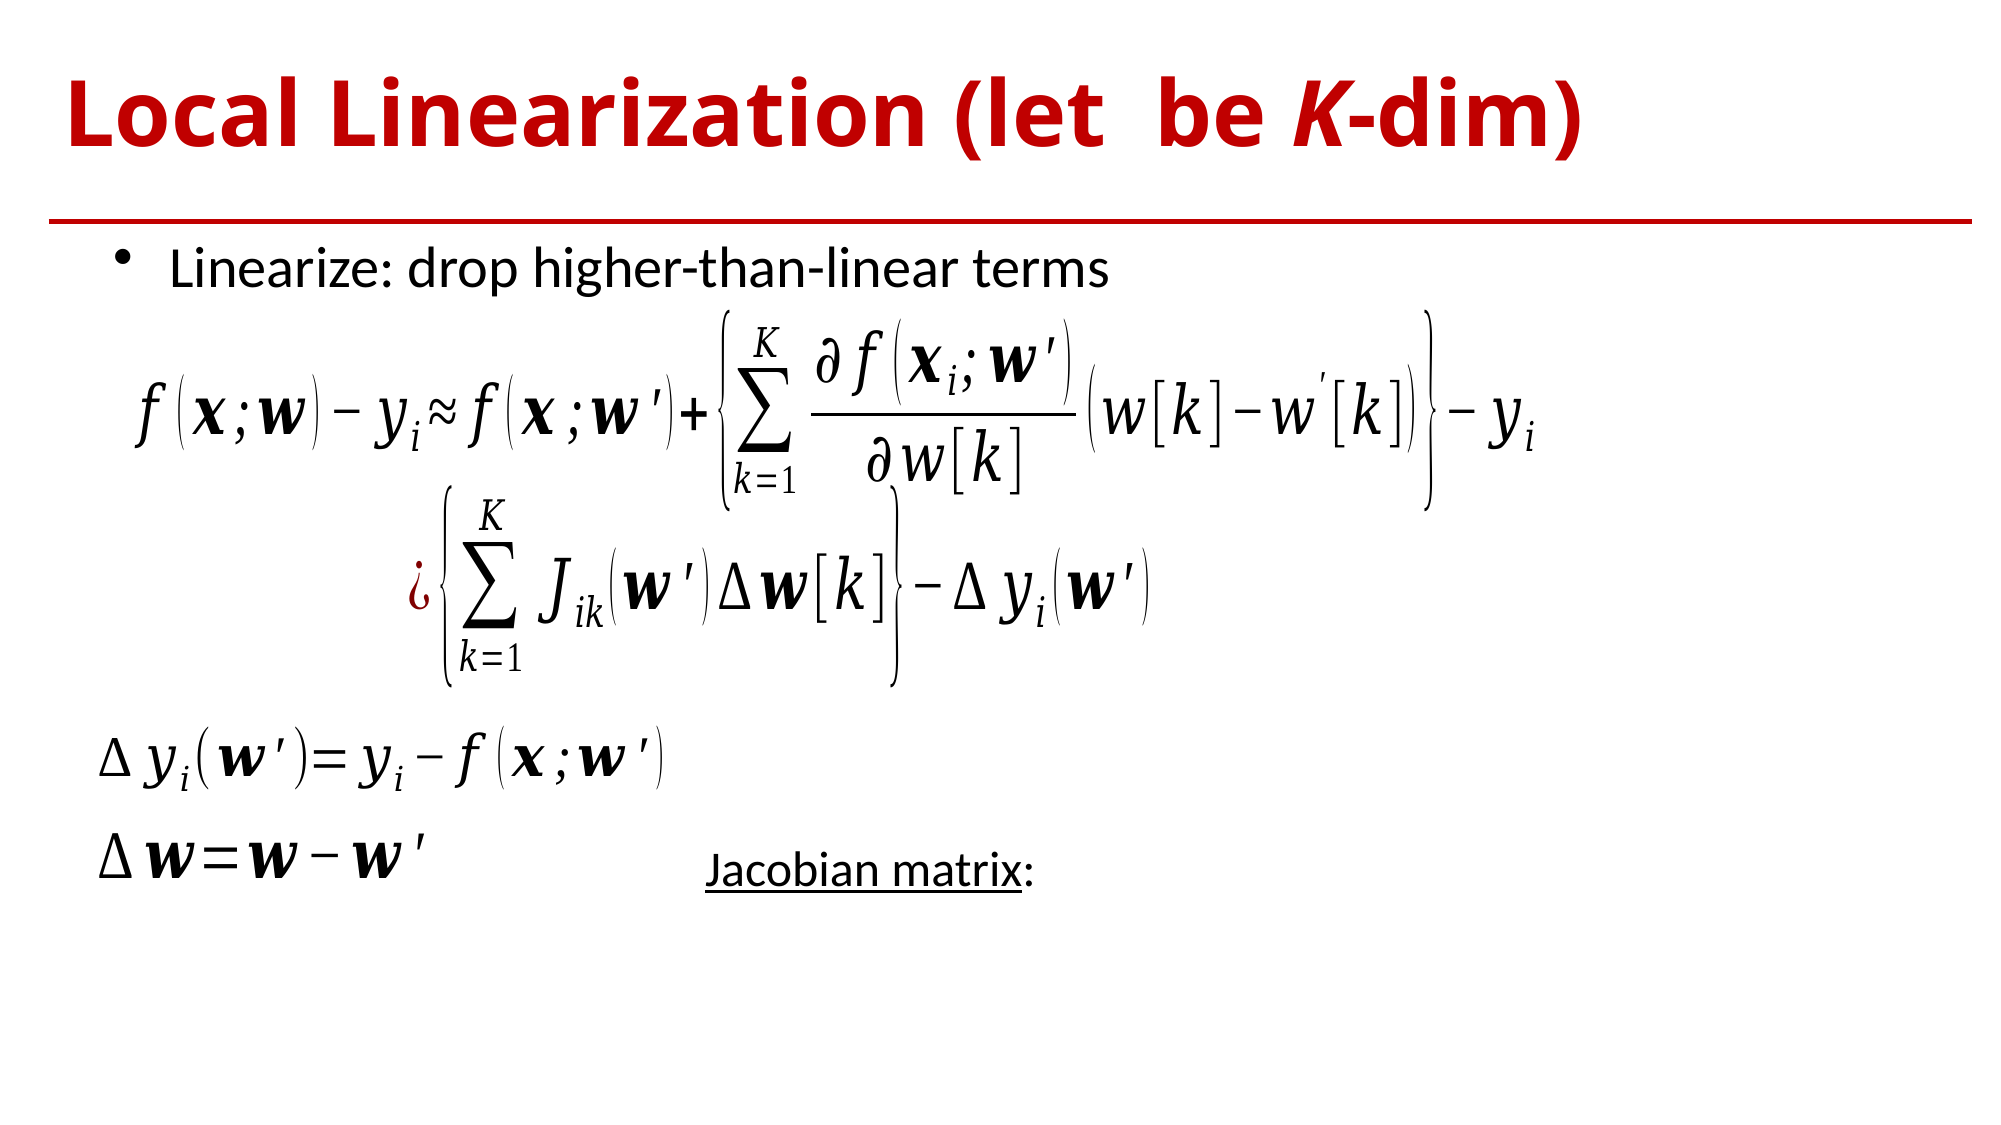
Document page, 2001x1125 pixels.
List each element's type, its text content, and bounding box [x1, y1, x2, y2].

text_box Linearize: drop higher-than-linear terms [98, 221, 1717, 348]
